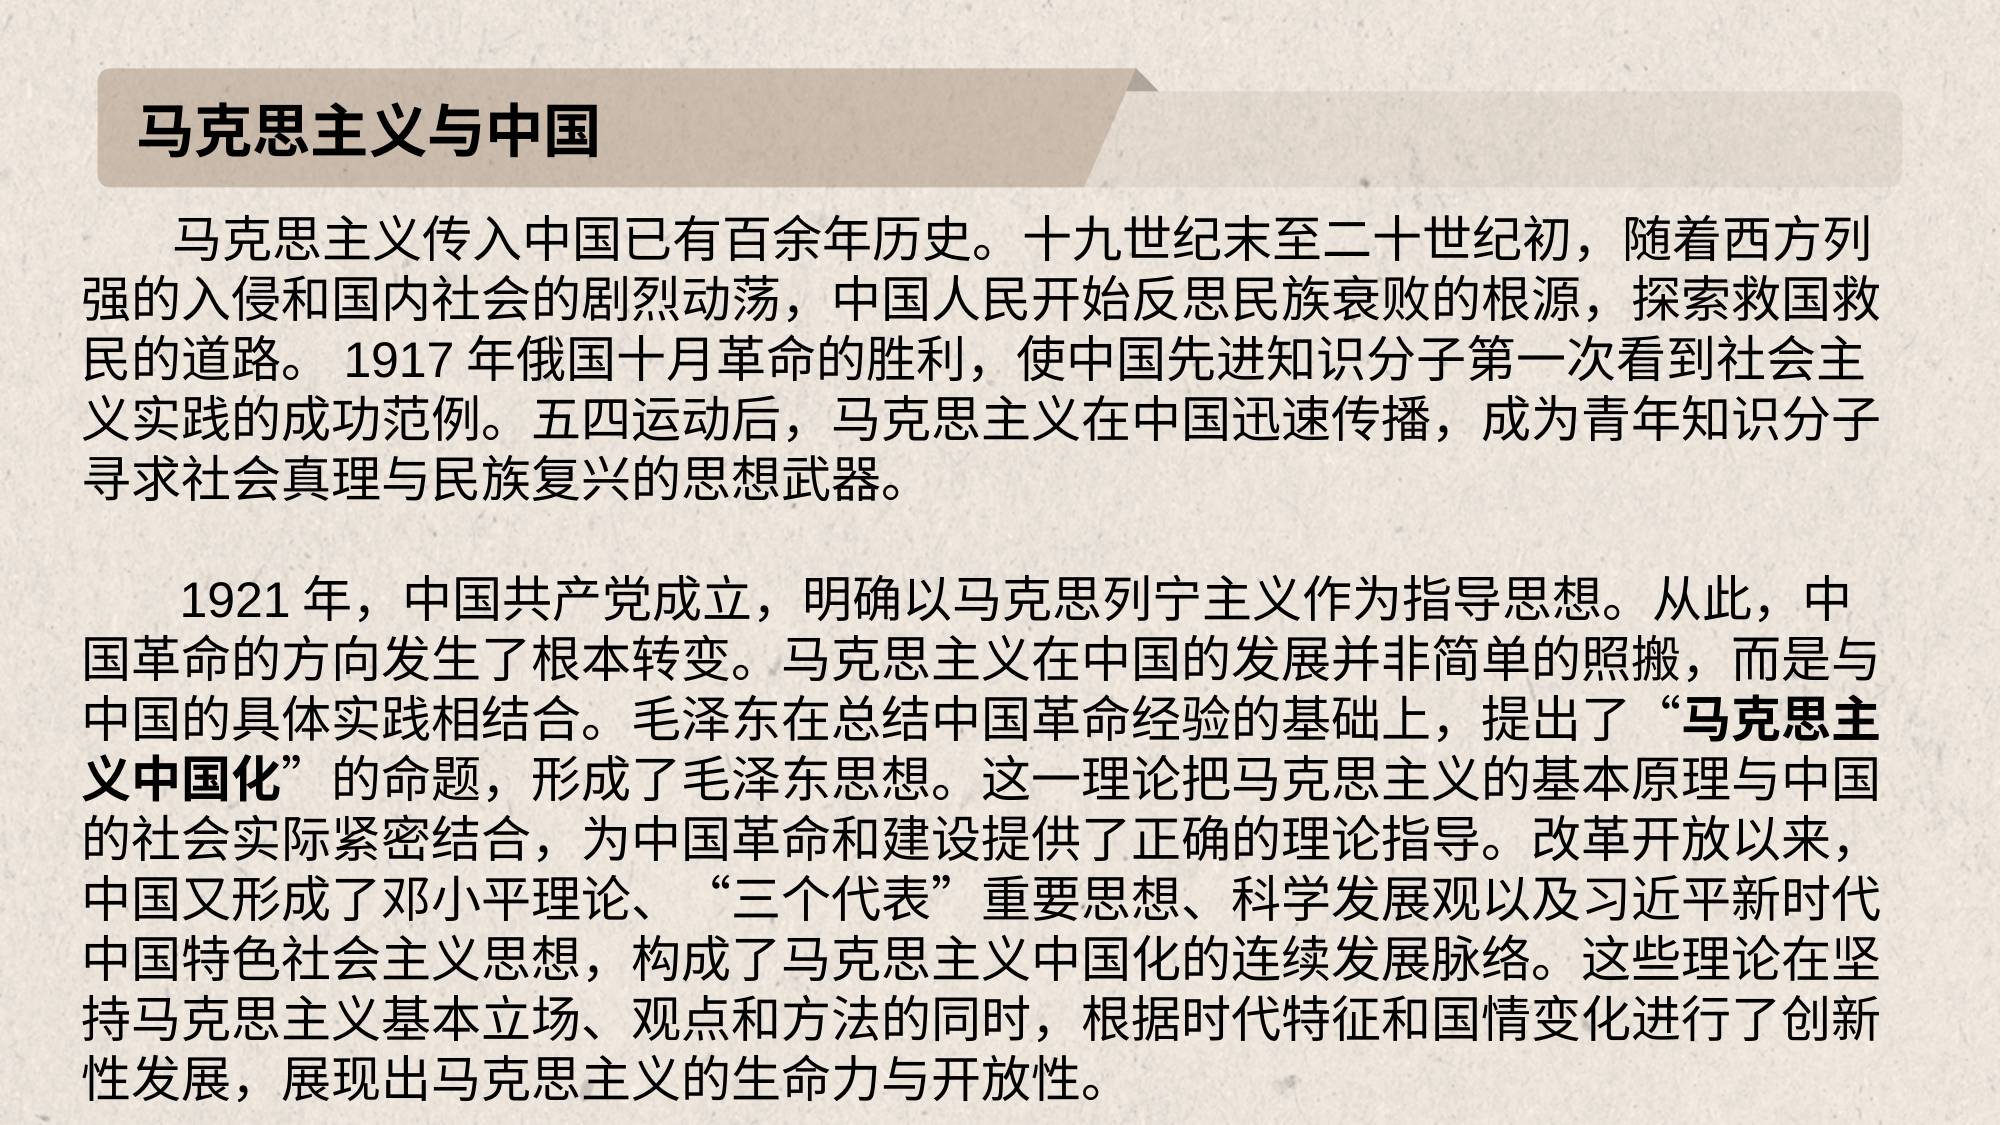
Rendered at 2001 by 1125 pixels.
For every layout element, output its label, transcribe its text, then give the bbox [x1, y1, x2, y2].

text_box 马克思主义与中国 [121, 86, 651, 172]
text_box 马克思主义传入中国已有百余年历史。十九世纪末至二十世纪初，随着西方列强的入侵和国内社会的剧烈动荡，中国人民开始反思民族衰败的根源，探索救国救民的道路。1917年俄国十月革命的胜利，使中国先进知识分子第一次看到社会主义实践的成功范例。五四运动后，马克思主义在中国迅速传播，成为青年知识分子寻求社会真理与民族复兴的思想武器。 1921年，中国共产党成立，明确以马克思列宁主义作为指导思想。从此，中国革命的方向发生了根本转变。马克思主义在中国的发展并非简单的照搬，而是与中国的具体实践相结合。毛泽东在总结中国革命经验的基础上，提出了“马克思主义中国化”的命题，形成了毛泽东思想。这一理论把马克思主义的基本原理与中国的社会实际紧密结合，为中国革命和建设提供了正确的理论指导。改革开放以来，中国又形成了邓小平理论、“三个代表”重要思想、科学发展观以及习近平新时代中国特色社会主义思想，构成了马克思主义中国化的连续发展脉络。这些理论在坚持马克思主义基本立场、观点和方法的同时，根据时代特征和国情变化进行了创新性发展，展现出马克思主义的生命力与开放性。 [66, 199, 1910, 1125]
